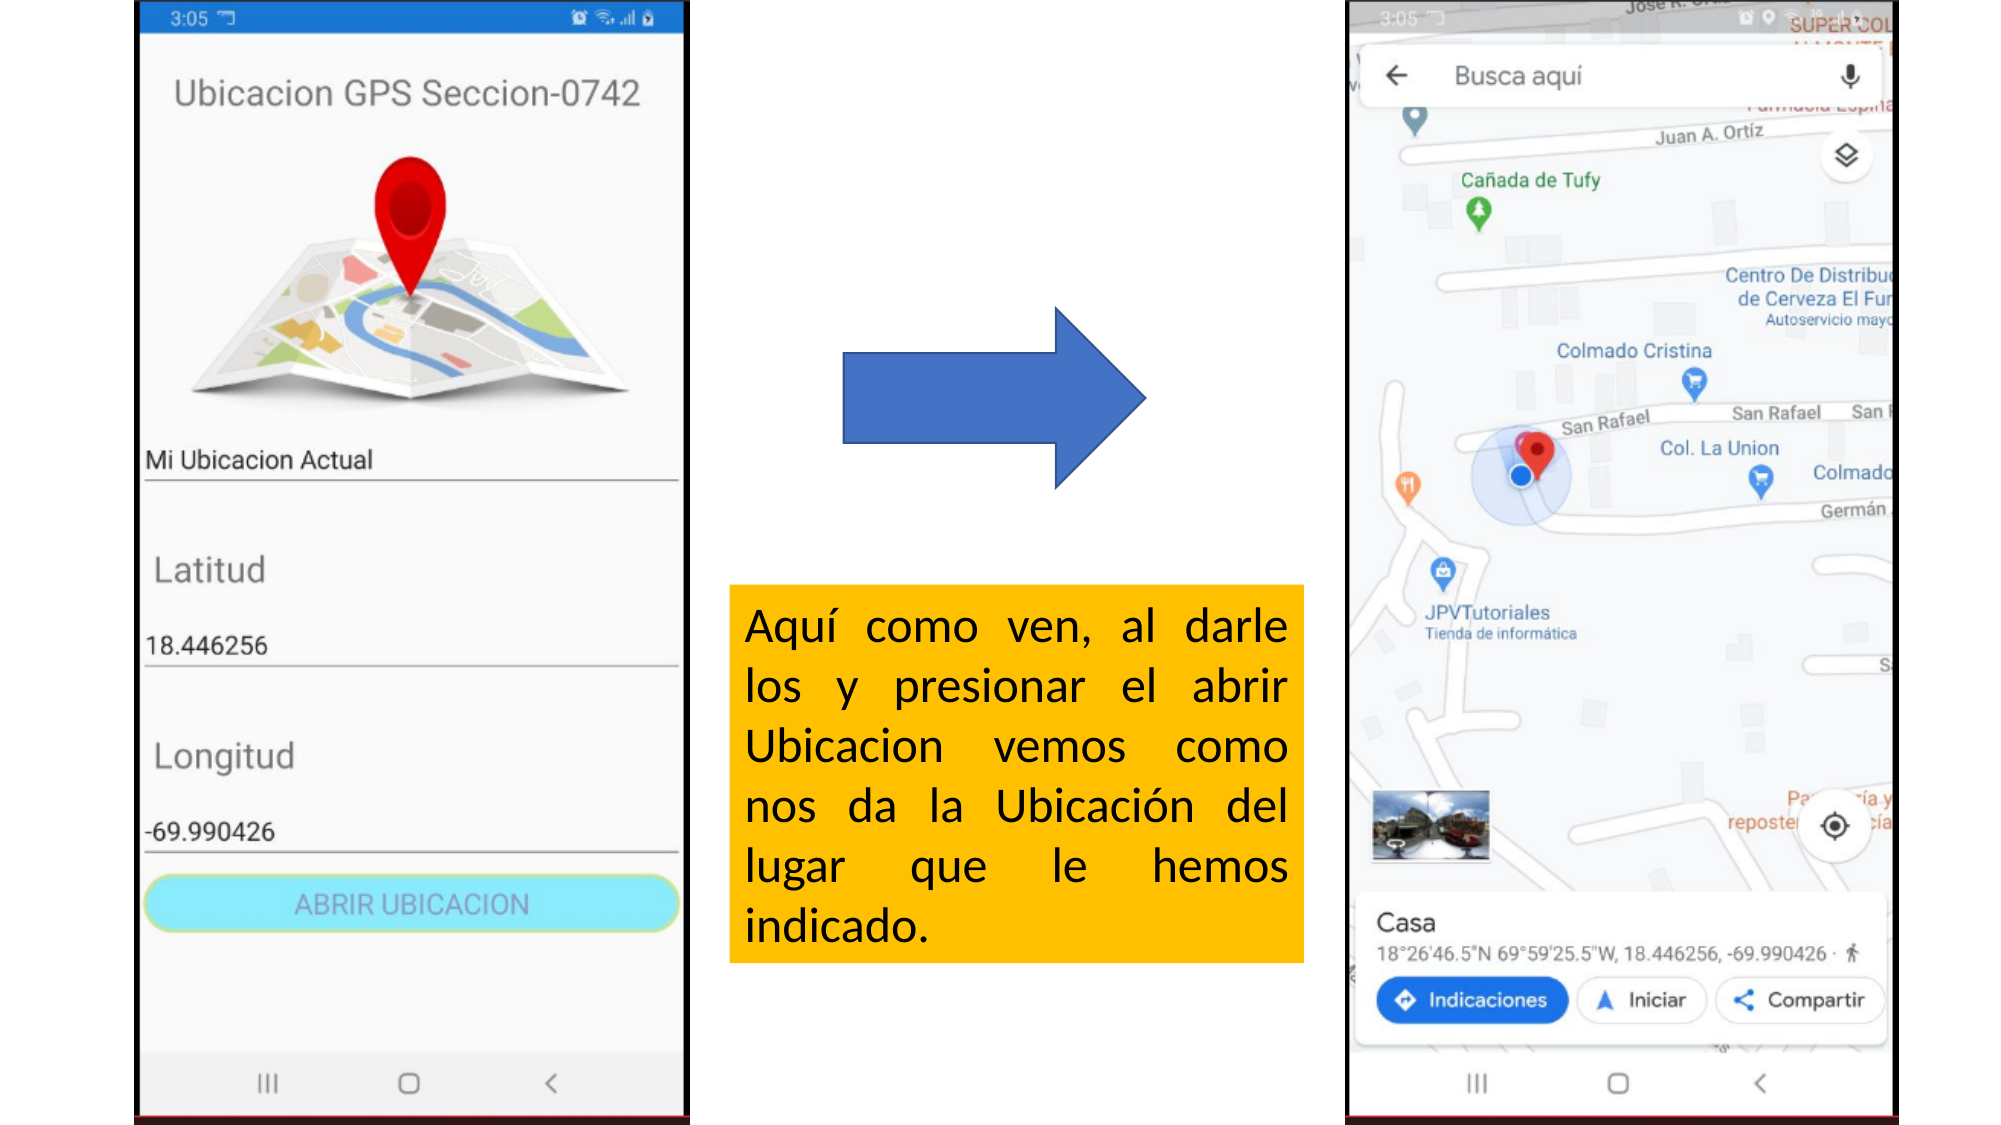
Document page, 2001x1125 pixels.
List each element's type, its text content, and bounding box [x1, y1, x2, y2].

text_box [843, 308, 1146, 488]
picture [1345, 0, 1900, 1125]
picture [134, 0, 690, 1125]
text_box Aquí como ven, al darle los y presionar el abrir Ubicacion vemos como nos da la Ubicación del lugar que le hemos indicado. [729, 584, 1304, 964]
